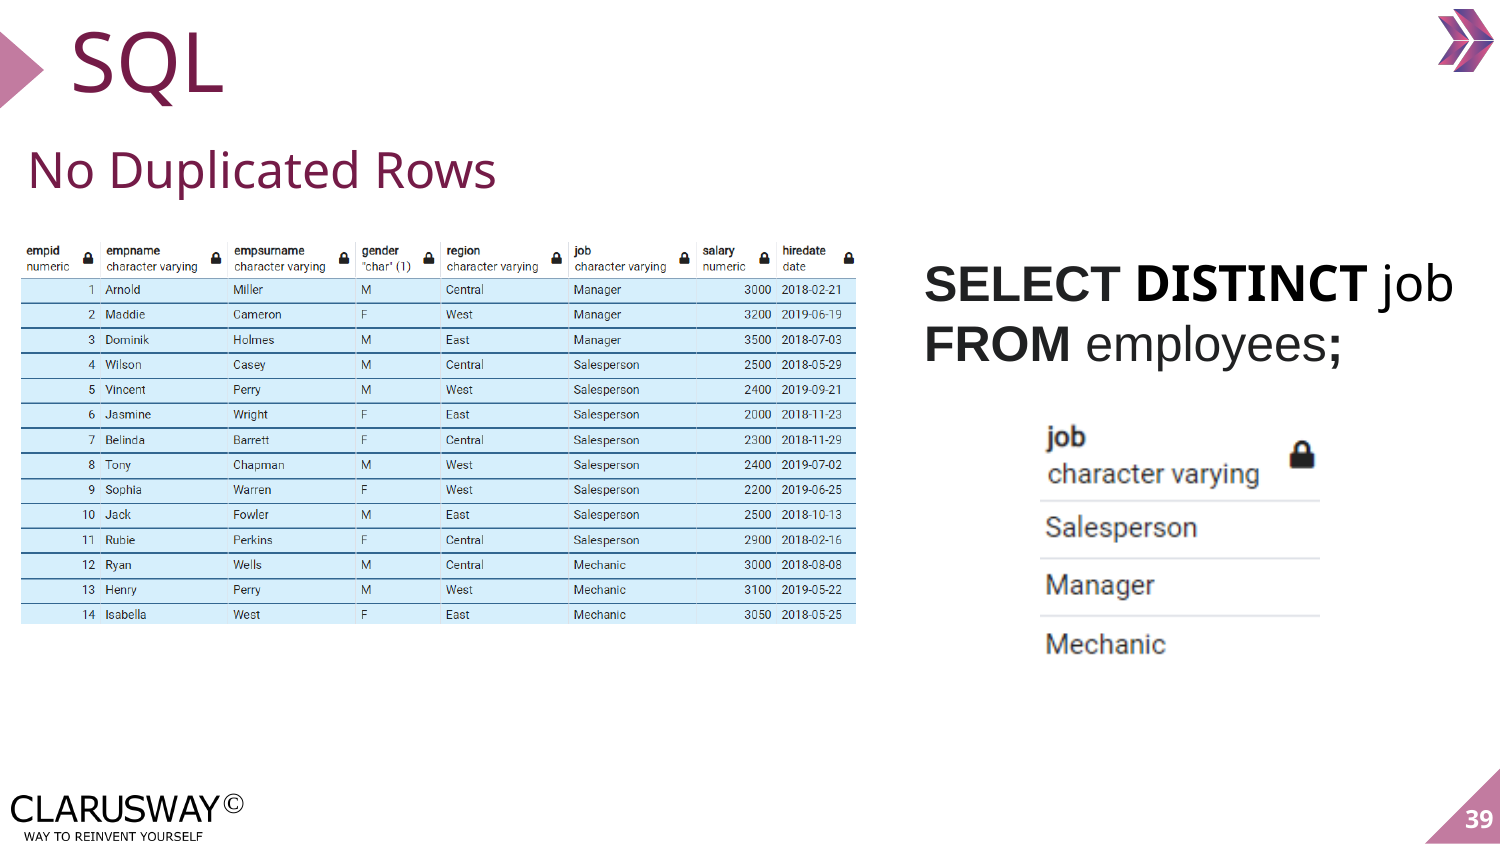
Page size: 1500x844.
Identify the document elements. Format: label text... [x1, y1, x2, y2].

picture [1040, 415, 1320, 671]
title SQL [70, 28, 997, 132]
picture [20, 241, 856, 624]
text_box No Duplicated Rows [12, 123, 562, 240]
picture [1438, 9, 1494, 72]
picture [11, 795, 220, 841]
slide_number ‹#› [1418, 760, 1494, 838]
text_box SELECT DISTINCT job FROM employees; [909, 236, 1500, 433]
